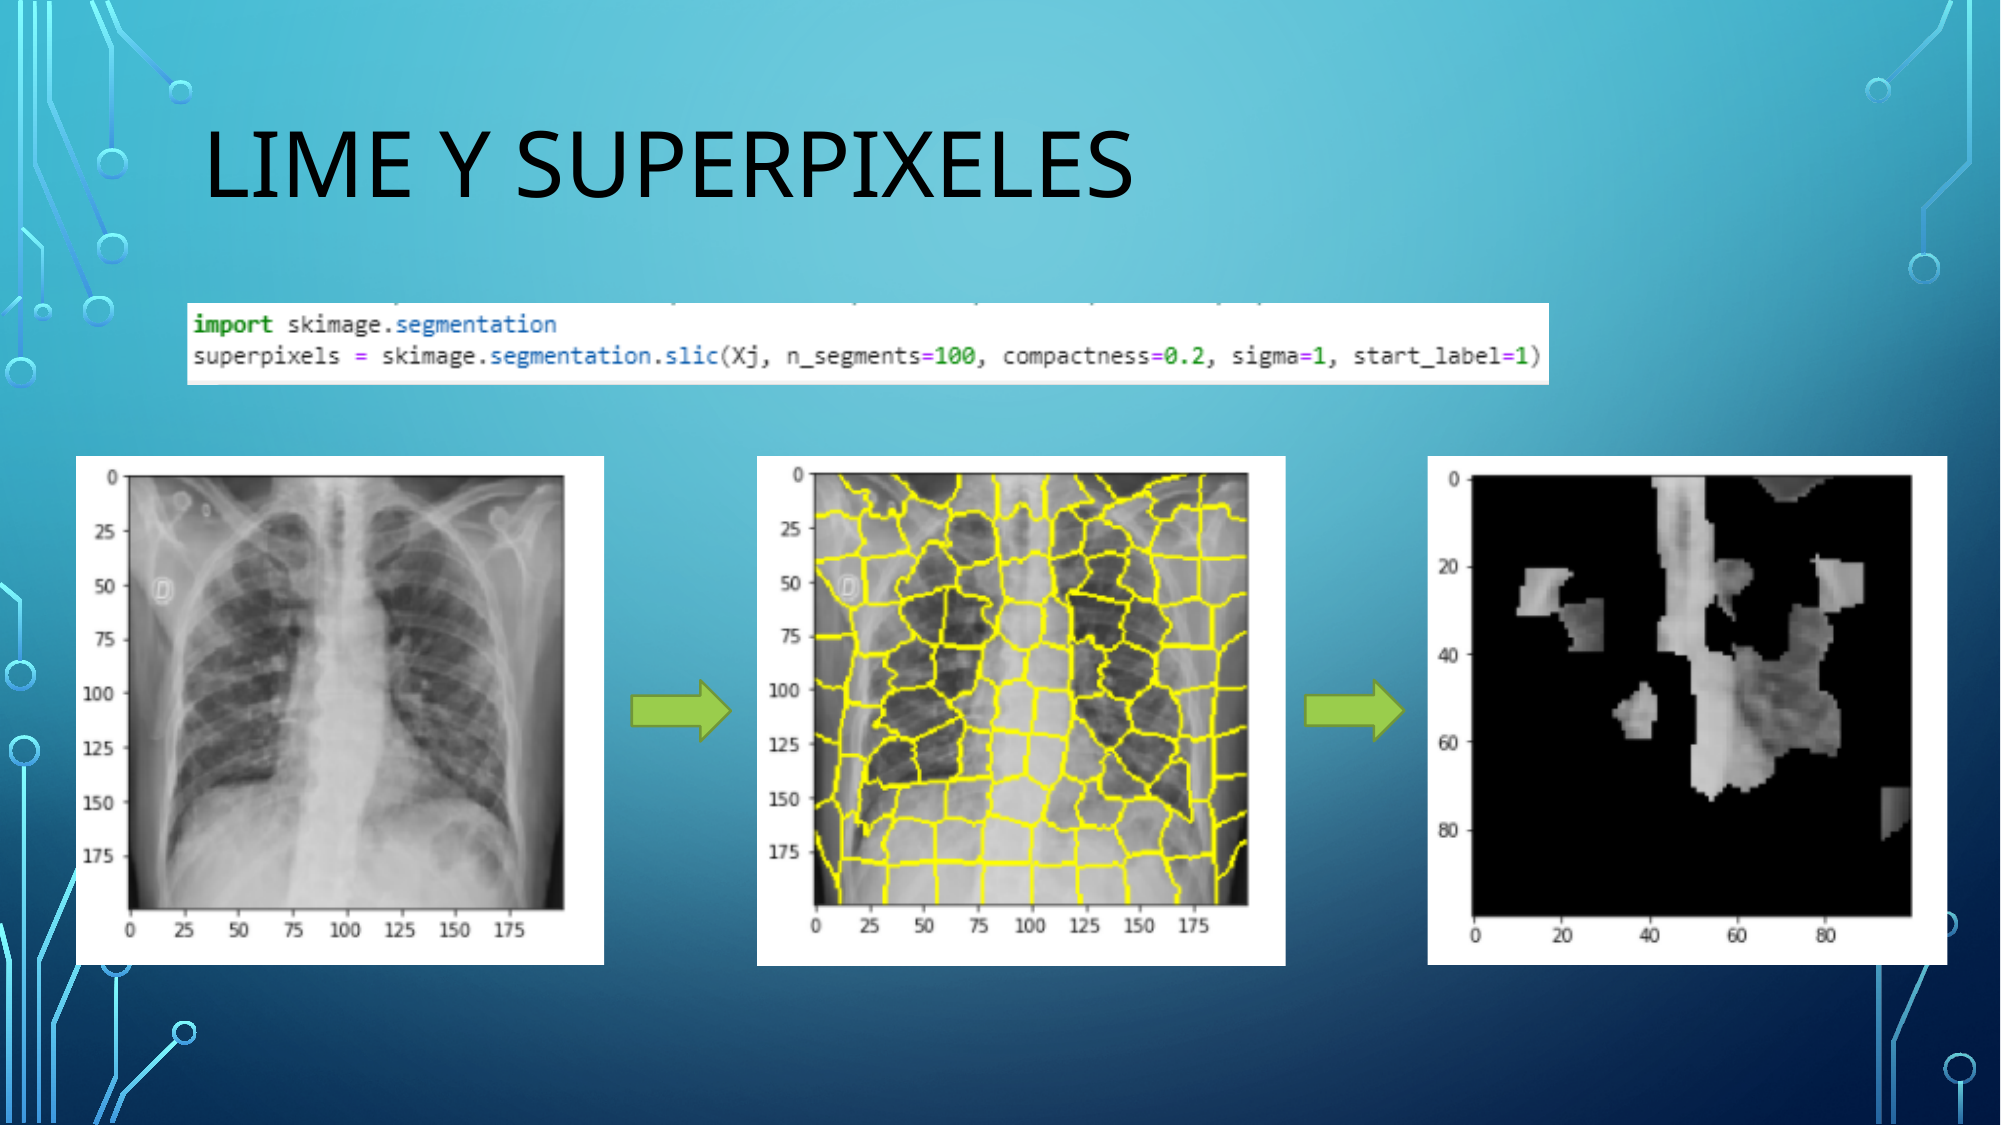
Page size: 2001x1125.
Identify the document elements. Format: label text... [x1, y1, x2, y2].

picture [186, 302, 1549, 386]
text_box [1303, 678, 1406, 743]
picture [75, 456, 605, 965]
picture [756, 455, 1286, 966]
picture [1427, 456, 1948, 965]
text_box [630, 679, 732, 743]
title LIME Y SUPERPIXELES [187, 101, 1813, 344]
